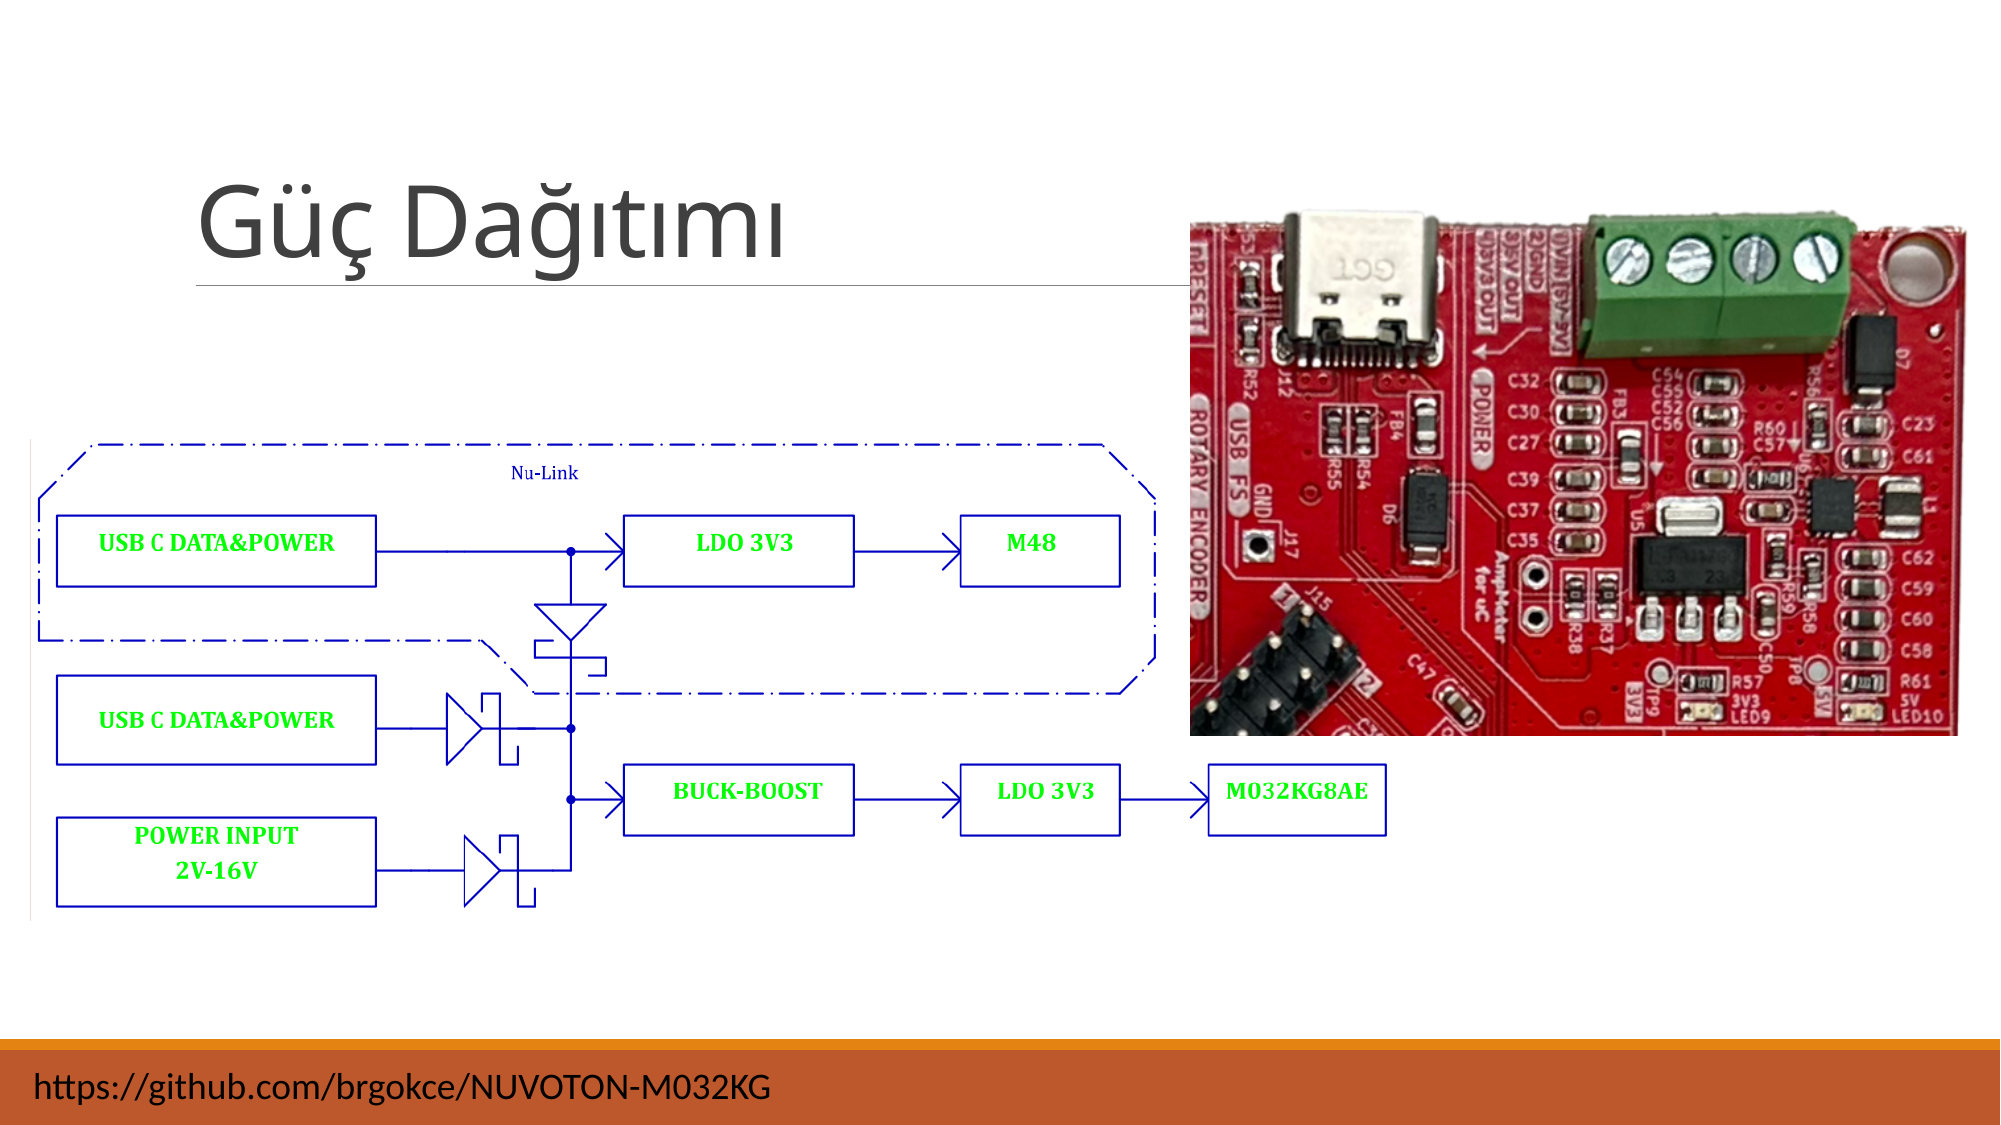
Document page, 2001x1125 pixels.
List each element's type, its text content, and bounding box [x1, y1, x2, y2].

title Güç Dağıtımı [180, 47, 1830, 285]
picture [30, 79, 1970, 922]
text_box https://github.com/brgokce/NUVOTON-M032KG [18, 1054, 1019, 1115]
